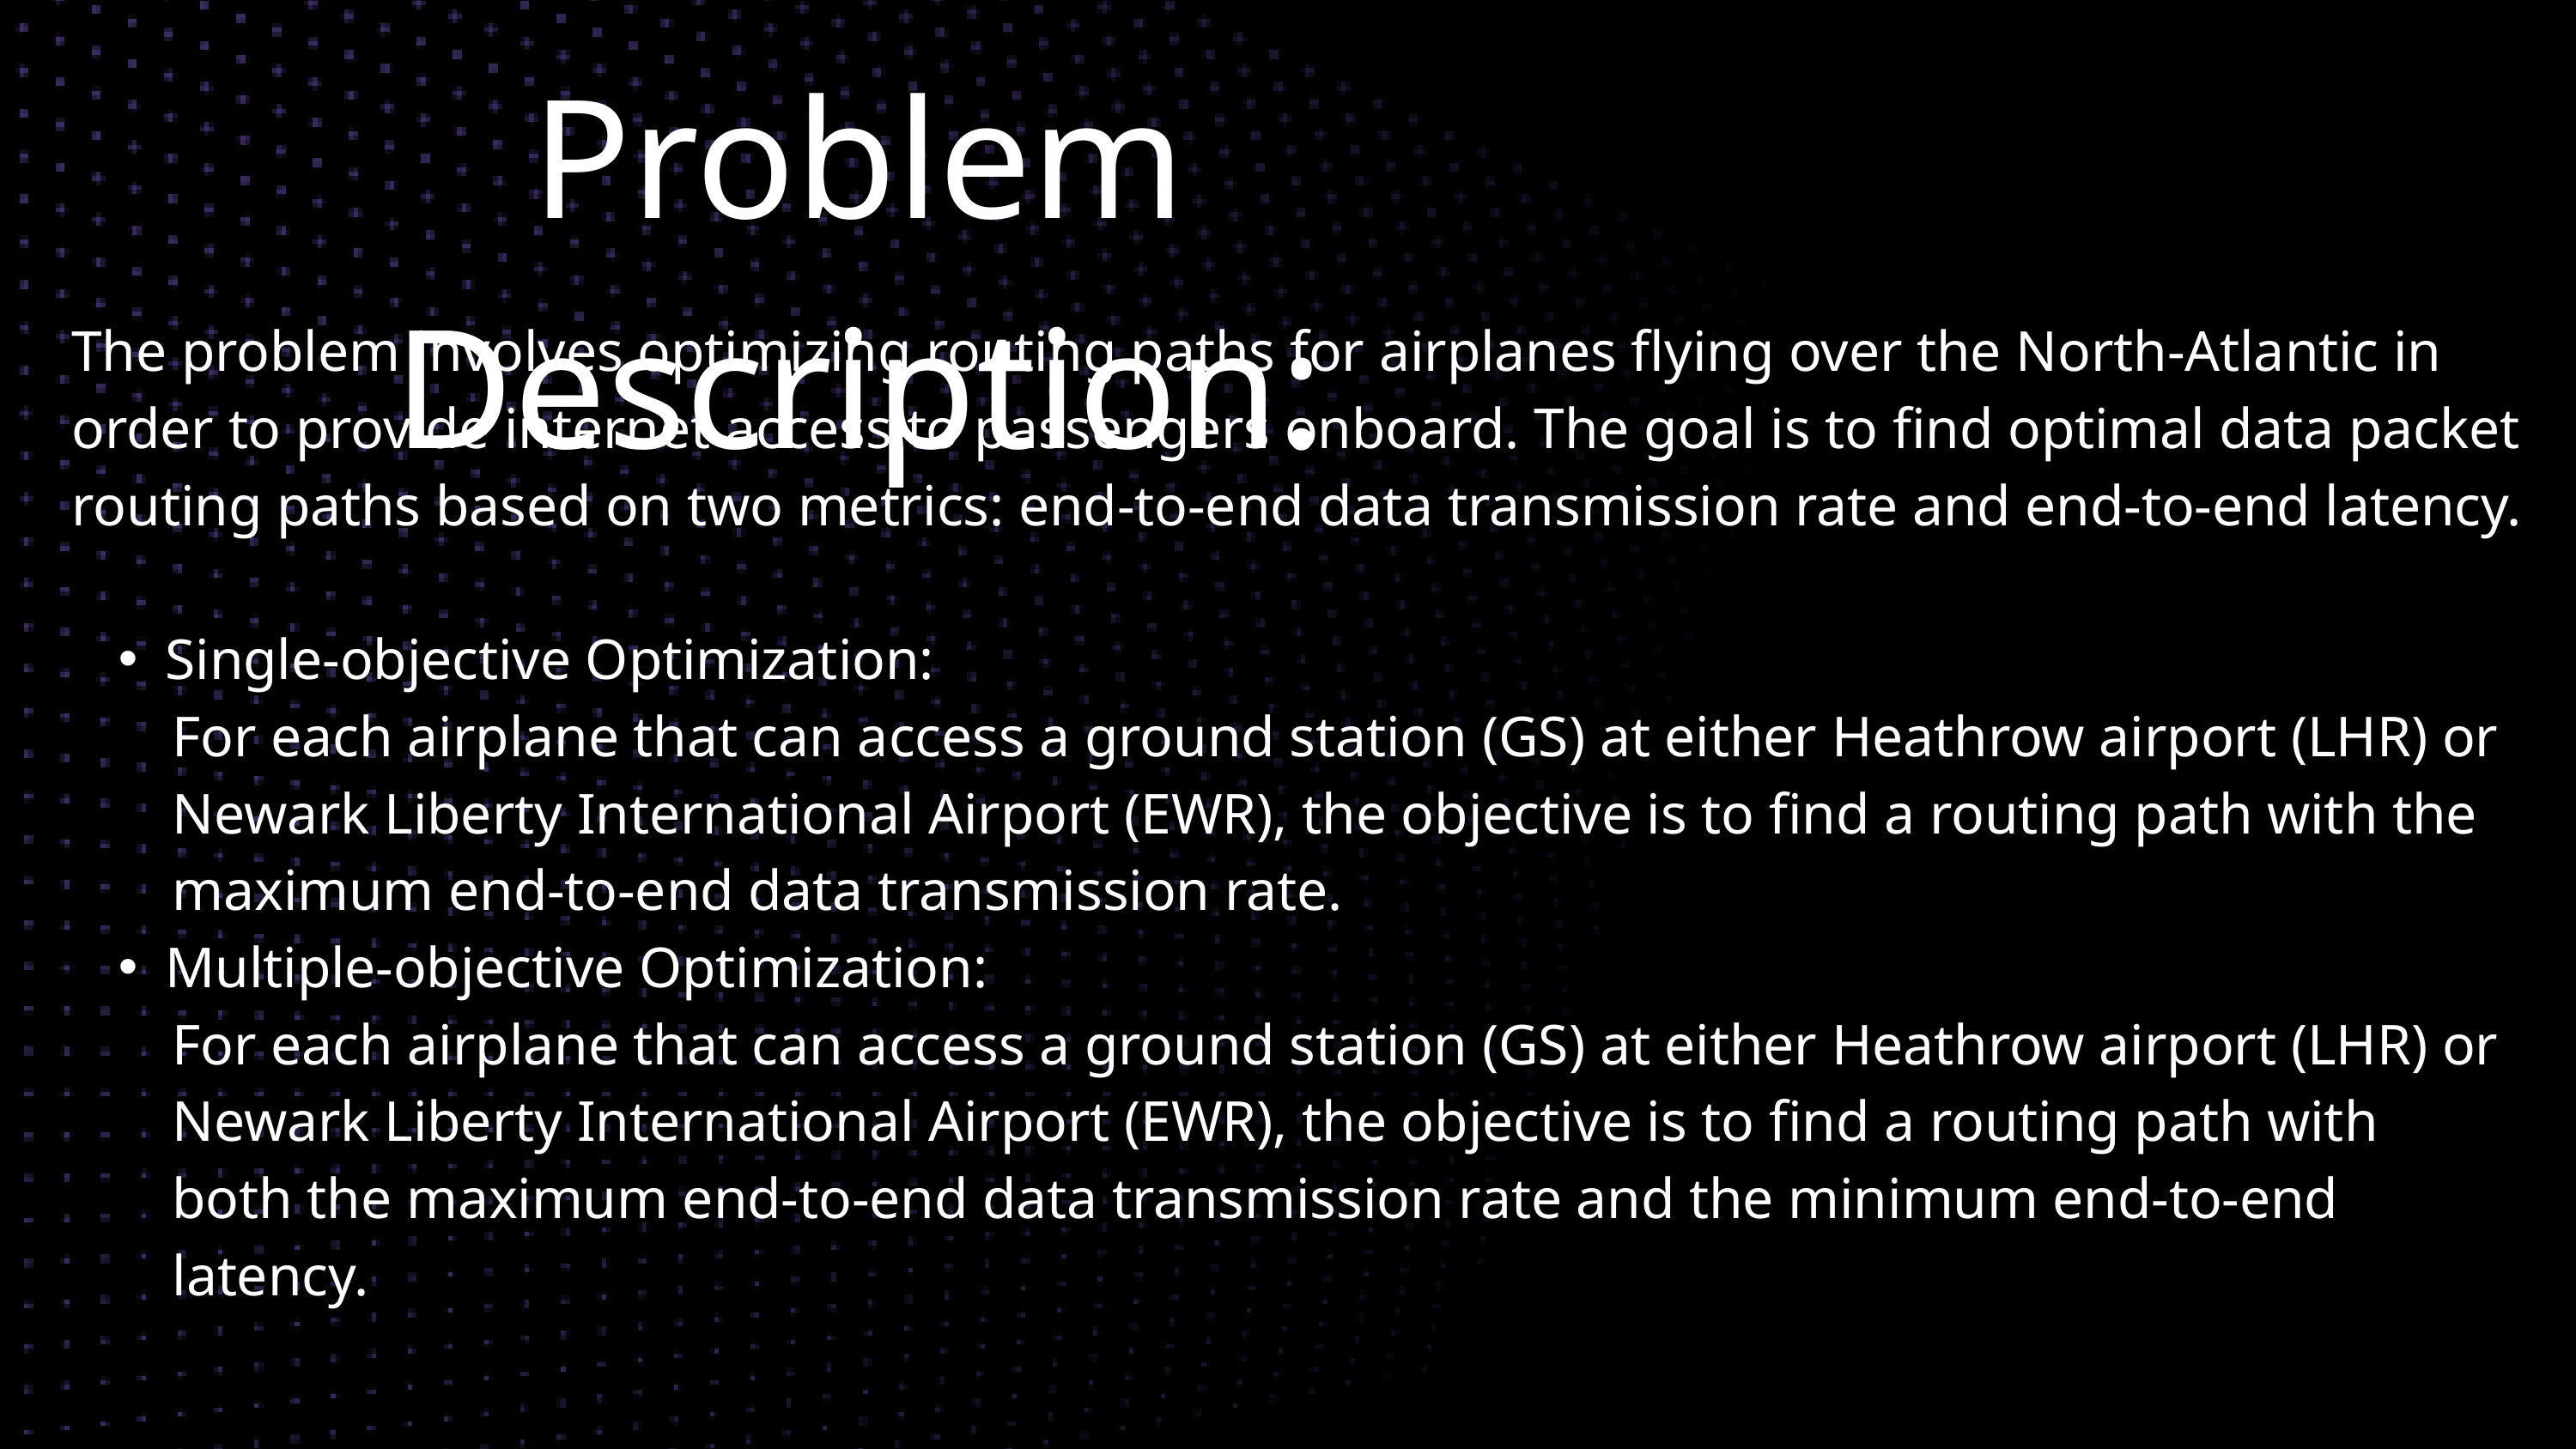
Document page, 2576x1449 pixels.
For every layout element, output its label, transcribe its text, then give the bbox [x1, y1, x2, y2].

text_box The problem involves optimizing routing paths for airplanes flying over the North-Atlantic in order to provide internet access to passengers onboard. The goal is to find optimal data packet routing paths based on two metrics: end-to-end data transmission rate and end-to-end latency. Single-objective Optimization: For each airplane that can access a ground station (GS) at either Heathrow airport (LHR) or Newark Liberty International Airport (EWR), the objective is to find a routing path with the maximum end-to-end data transmission rate. Multiple-objective Optimization: For each airplane that can access a ground station (GS) at either Heathrow airport (LHR) or Newark Liberty International Airport (EWR), the objective is to find a routing path with both the maximum end-to-end data transmission rate and the minimum end-to-end latency. [71, 306, 2576, 1307]
text_box [0, 0, 1811, 1449]
text_box Problem Description: [71, 21, 1647, 306]
